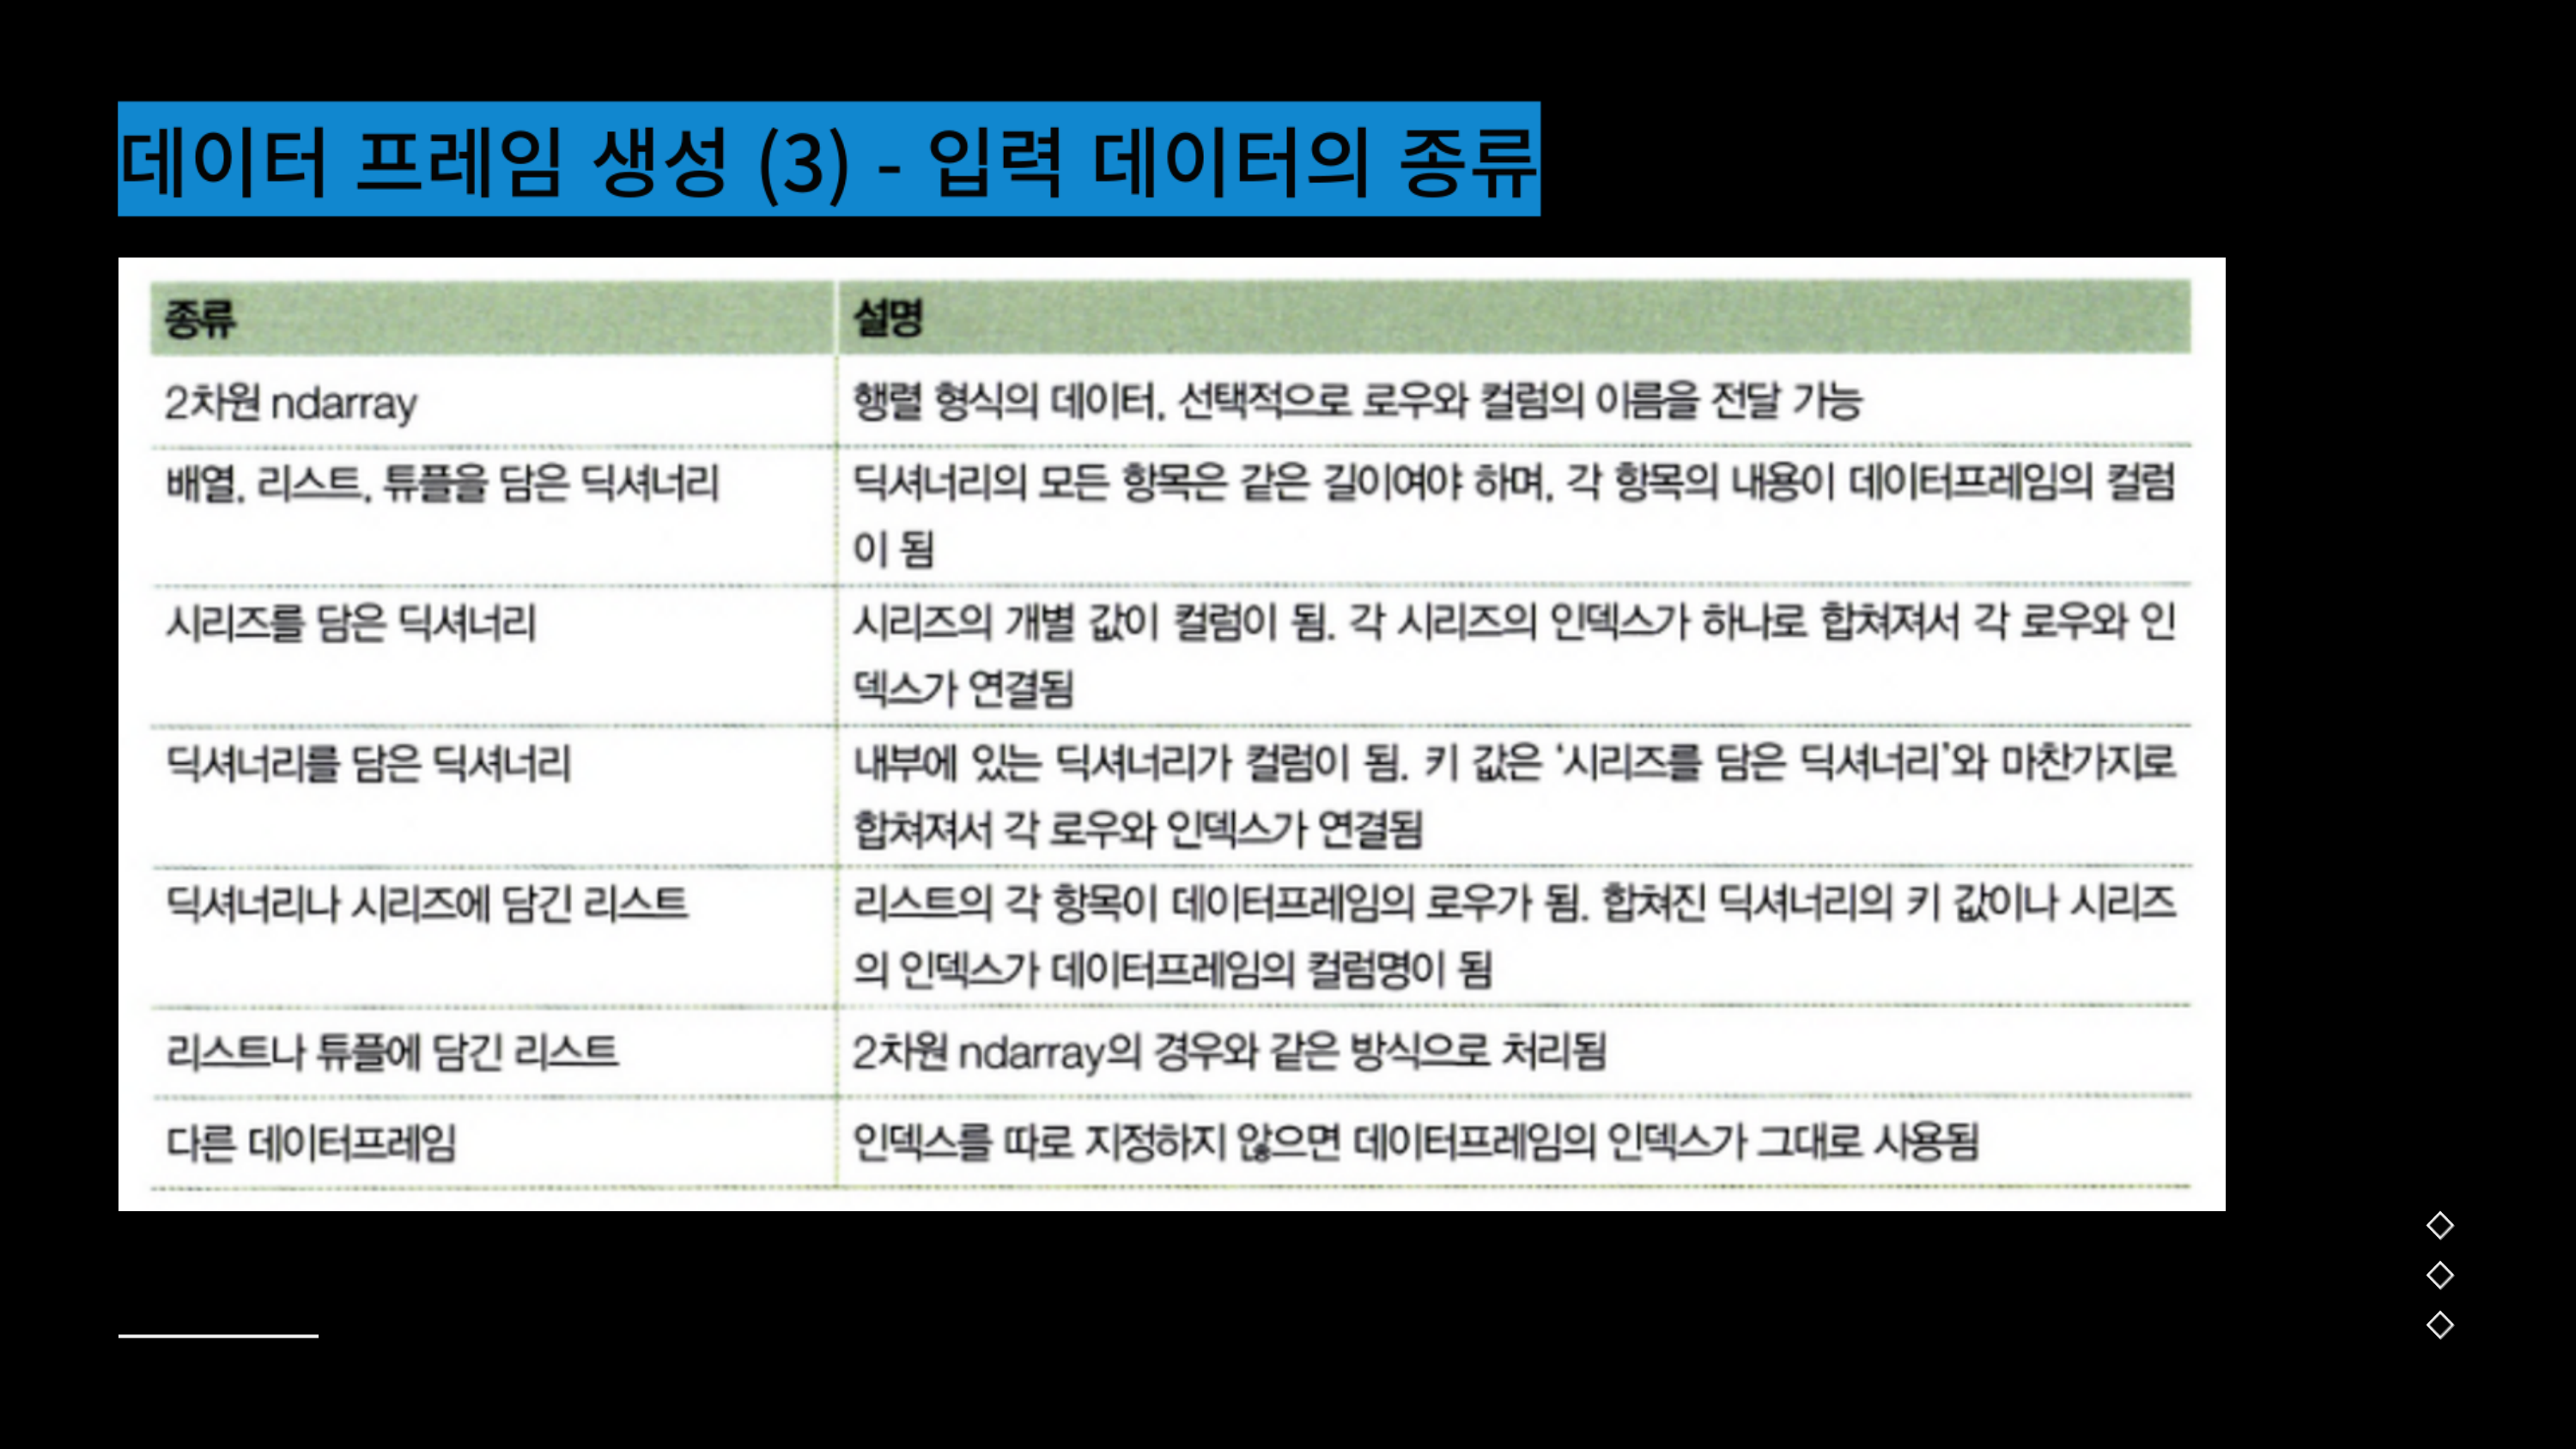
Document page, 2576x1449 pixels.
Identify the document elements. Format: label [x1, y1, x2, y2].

text_box [2425, 1210, 2455, 1340]
text_box [118, 1329, 319, 1344]
text_box [118, 258, 2226, 1212]
picture [91, 78, 1619, 294]
